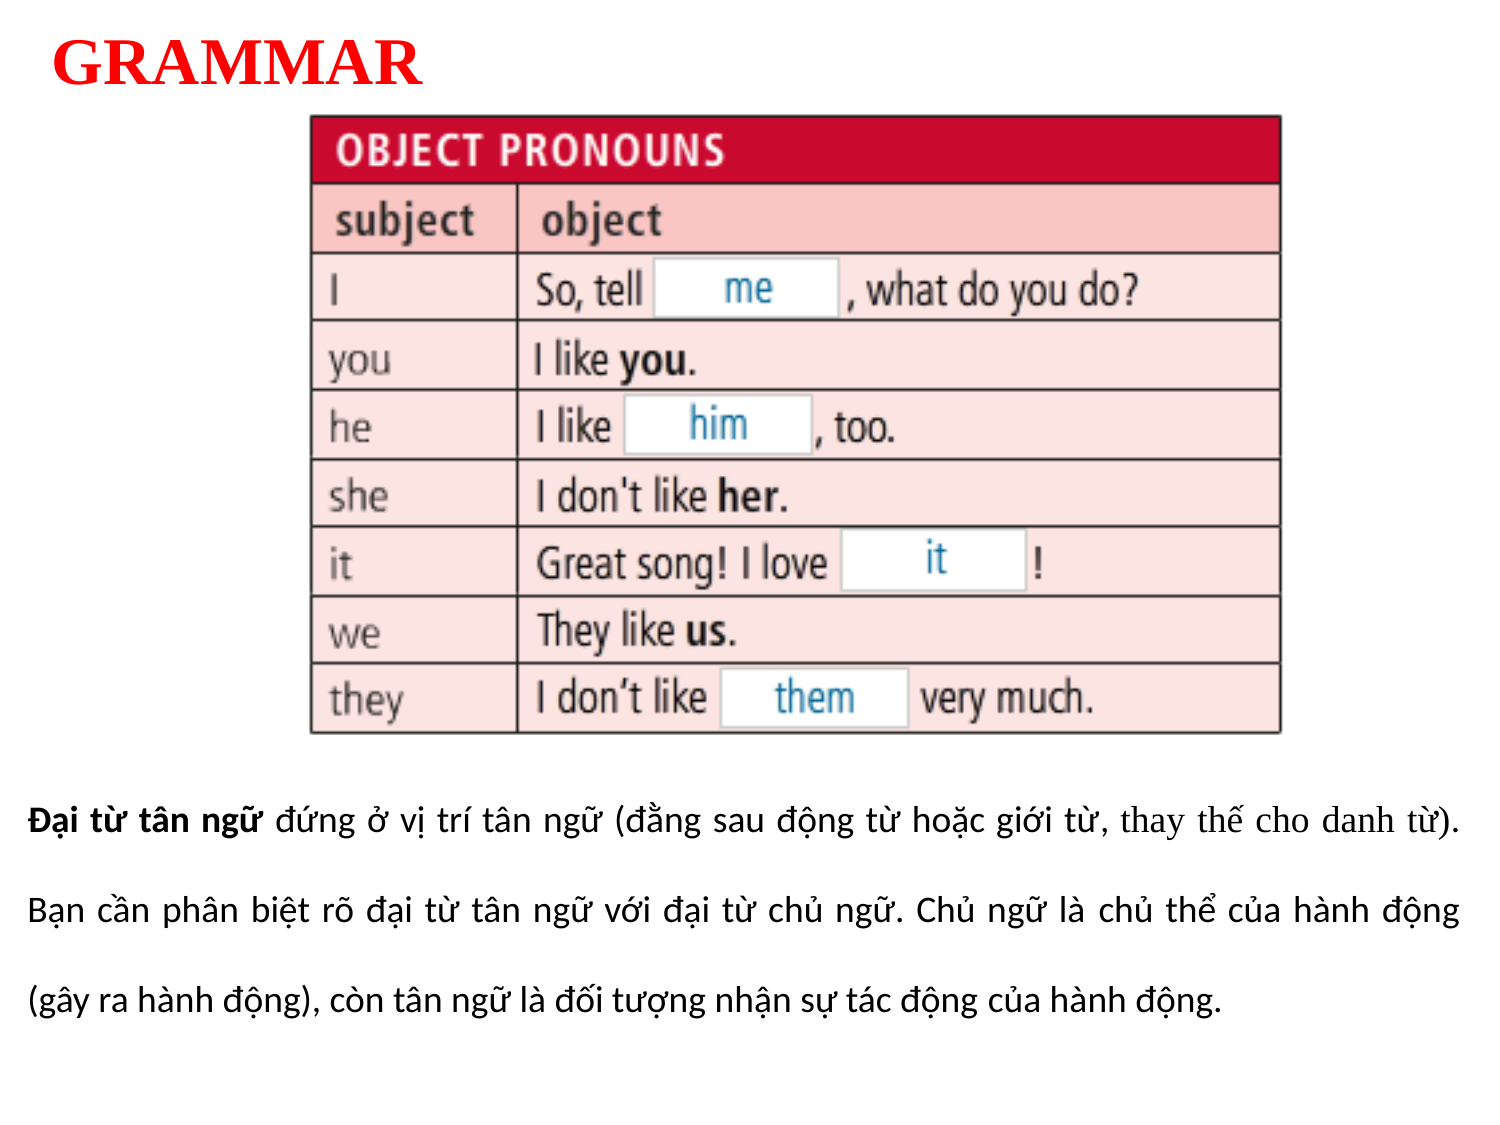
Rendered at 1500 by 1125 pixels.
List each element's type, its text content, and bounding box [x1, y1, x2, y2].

text_box Đại từ tân ngữ đứng ở vị trí tân ngữ (đằng sau động từ hoặc giới từ, thay thế cho danh từ). Bạn cần phân biệt rõ đại từ tân ngữ với đại từ chủ ngữ. Chủ ngữ là chủ thể của hành động (gây ra hành động), còn tân ngữ là đối tượng nhận sự tác động của hành động. [12, 742, 1475, 1028]
picture [299, 97, 1288, 744]
text_box GRAMMAR [12, 10, 463, 136]
